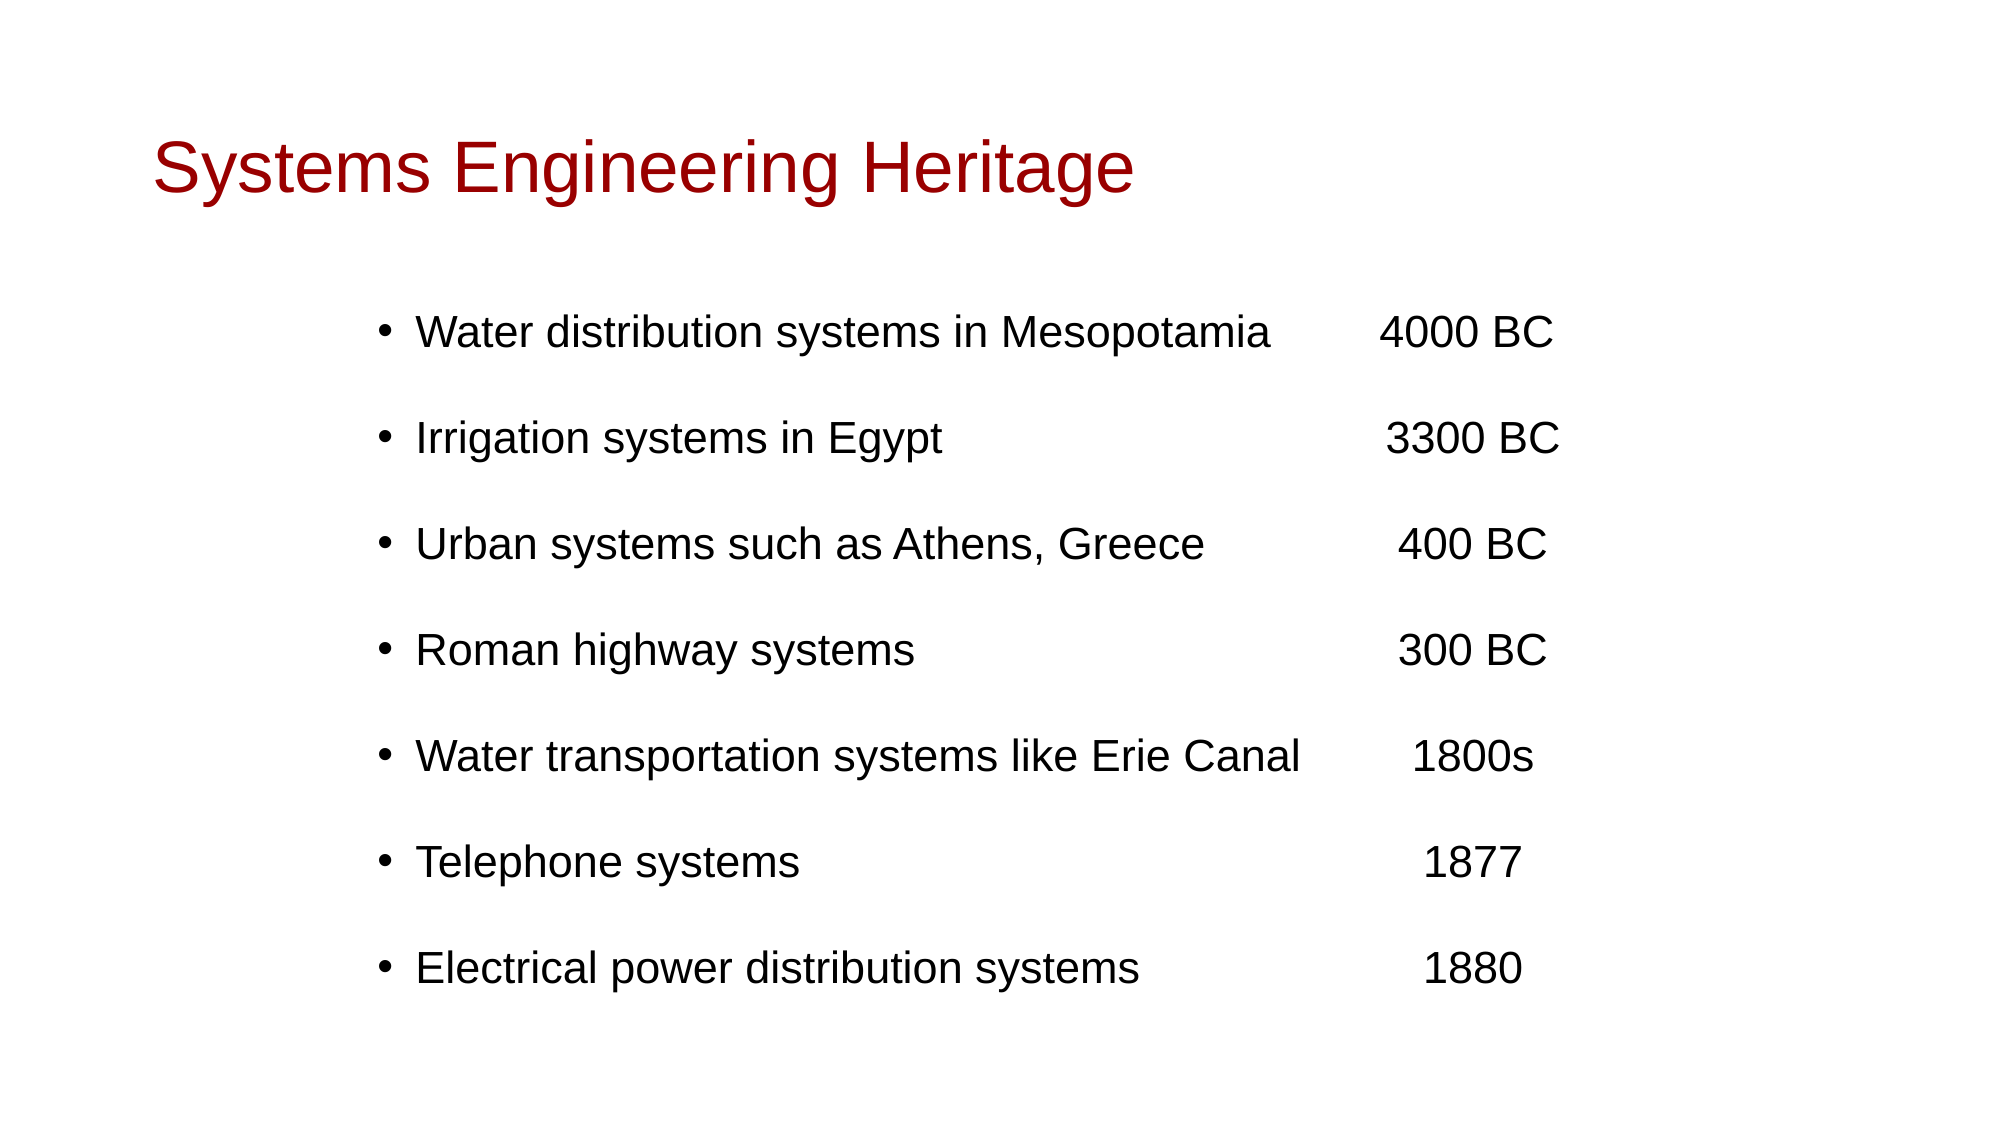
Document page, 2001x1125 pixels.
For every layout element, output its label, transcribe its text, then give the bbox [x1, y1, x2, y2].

title Systems Engineering Heritage [137, 59, 1863, 278]
list Water distribution systems in Mesopotamia 4000 BC Irrigation systems in Egypt 3300 BC Urban systems such as Athens, Greece 400 BC Roman highway systems 300 BC Water transportation systems like Erie Canal 1800s Telephone systems 1877 Electrical power distribution systems 1880 [362, 262, 1713, 1005]
